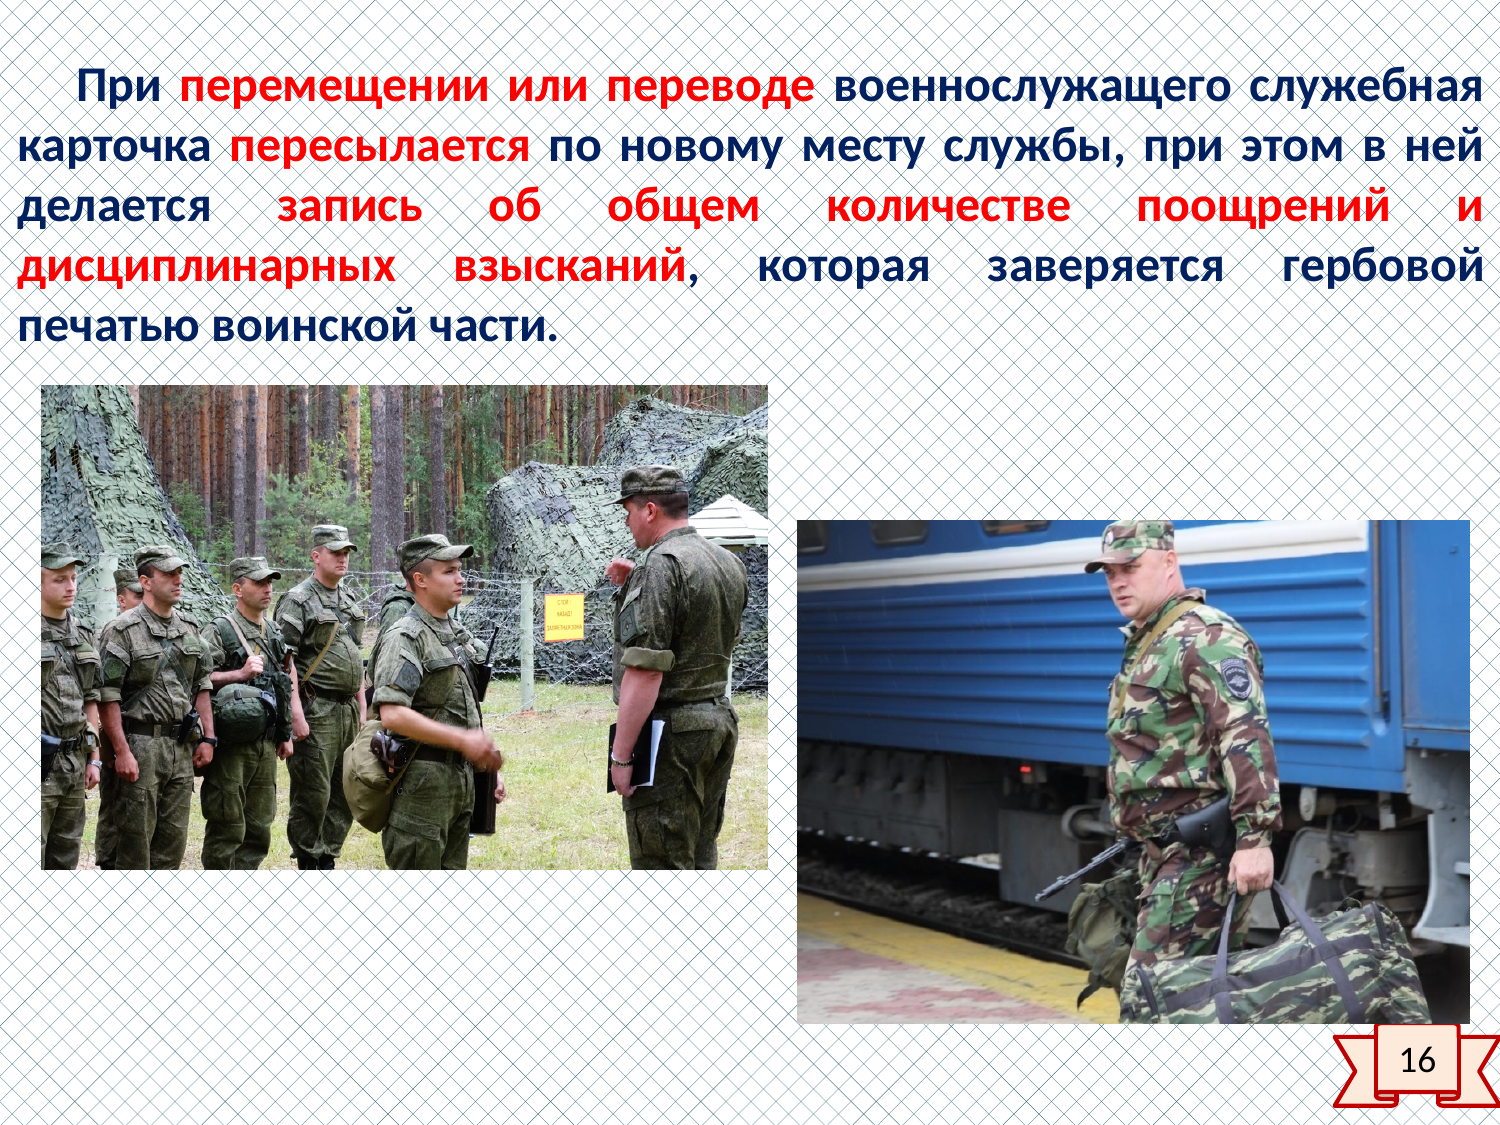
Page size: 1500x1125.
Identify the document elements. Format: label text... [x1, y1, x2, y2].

picture [41, 385, 768, 870]
text_box При перемещении или переводе военнослужащего служебная карточка пересылается по новому месту службы, при этом в ней делается запись об общем количестве поощрений и дисциплинарных взысканий, которая заверяется гербовой печатью воинской части. [3, 43, 1500, 359]
text_box 16 [1332, 1032, 1500, 1108]
picture [796, 520, 1470, 1024]
